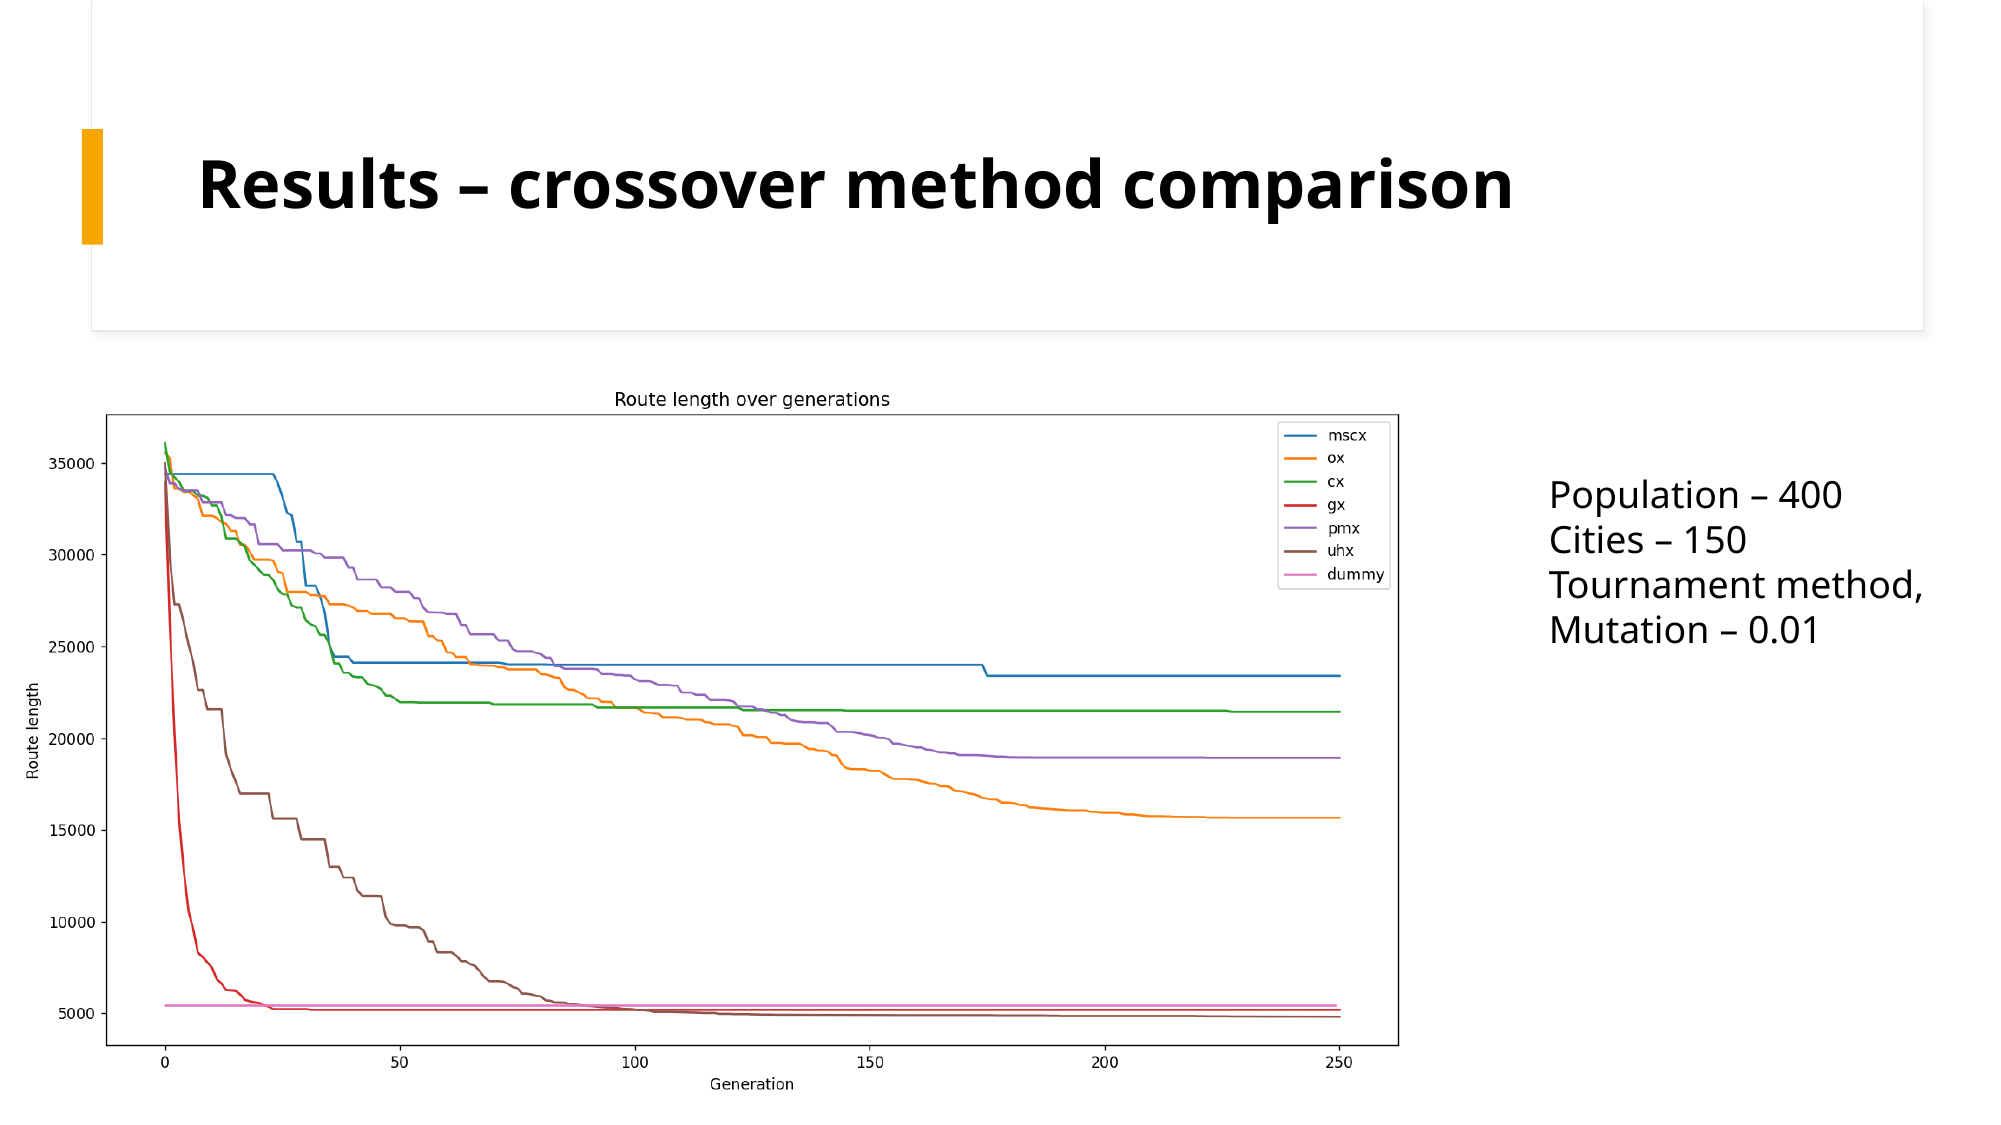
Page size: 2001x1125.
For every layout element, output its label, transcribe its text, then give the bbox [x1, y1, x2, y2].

text_box Population – 400 Cities – 150 Tournament method, Mutation – 0.01 [1533, 463, 1939, 659]
title Results – crossover method comparison [183, 90, 1851, 284]
picture [0, 355, 1482, 1109]
